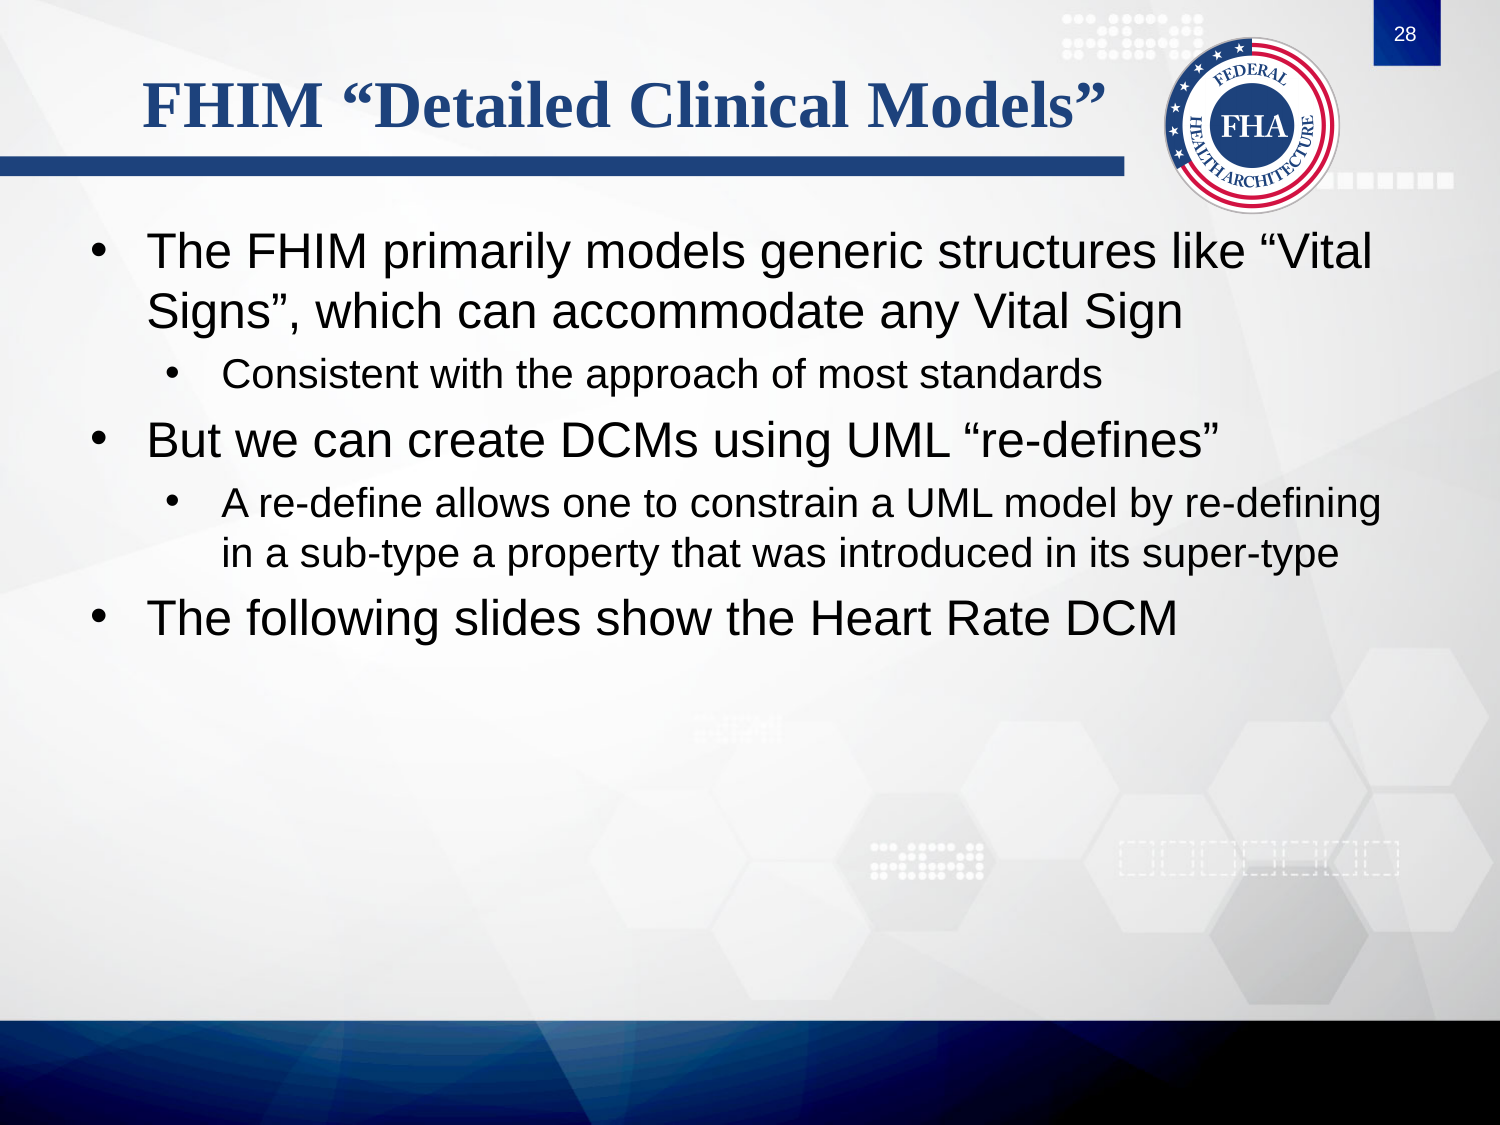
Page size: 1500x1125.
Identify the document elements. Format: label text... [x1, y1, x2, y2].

list The FHIM primarily models generic structures like “Vital Signs”, which can accommodate any Vital Sign Consistent with the approach of most standards But we can create DCMs using UML “re-defines” A re-define allows one to constrain a UML model by re-defining in a sub-type a property that was introduced in its super-type The following slides show the Heart Rate DCM [75, 211, 1425, 1000]
picture [0, 0, 1500, 1125]
slide_number 28 [1375, 3, 1435, 63]
title FHIM “Detailed Clinical Models” [75, 45, 1125, 157]
